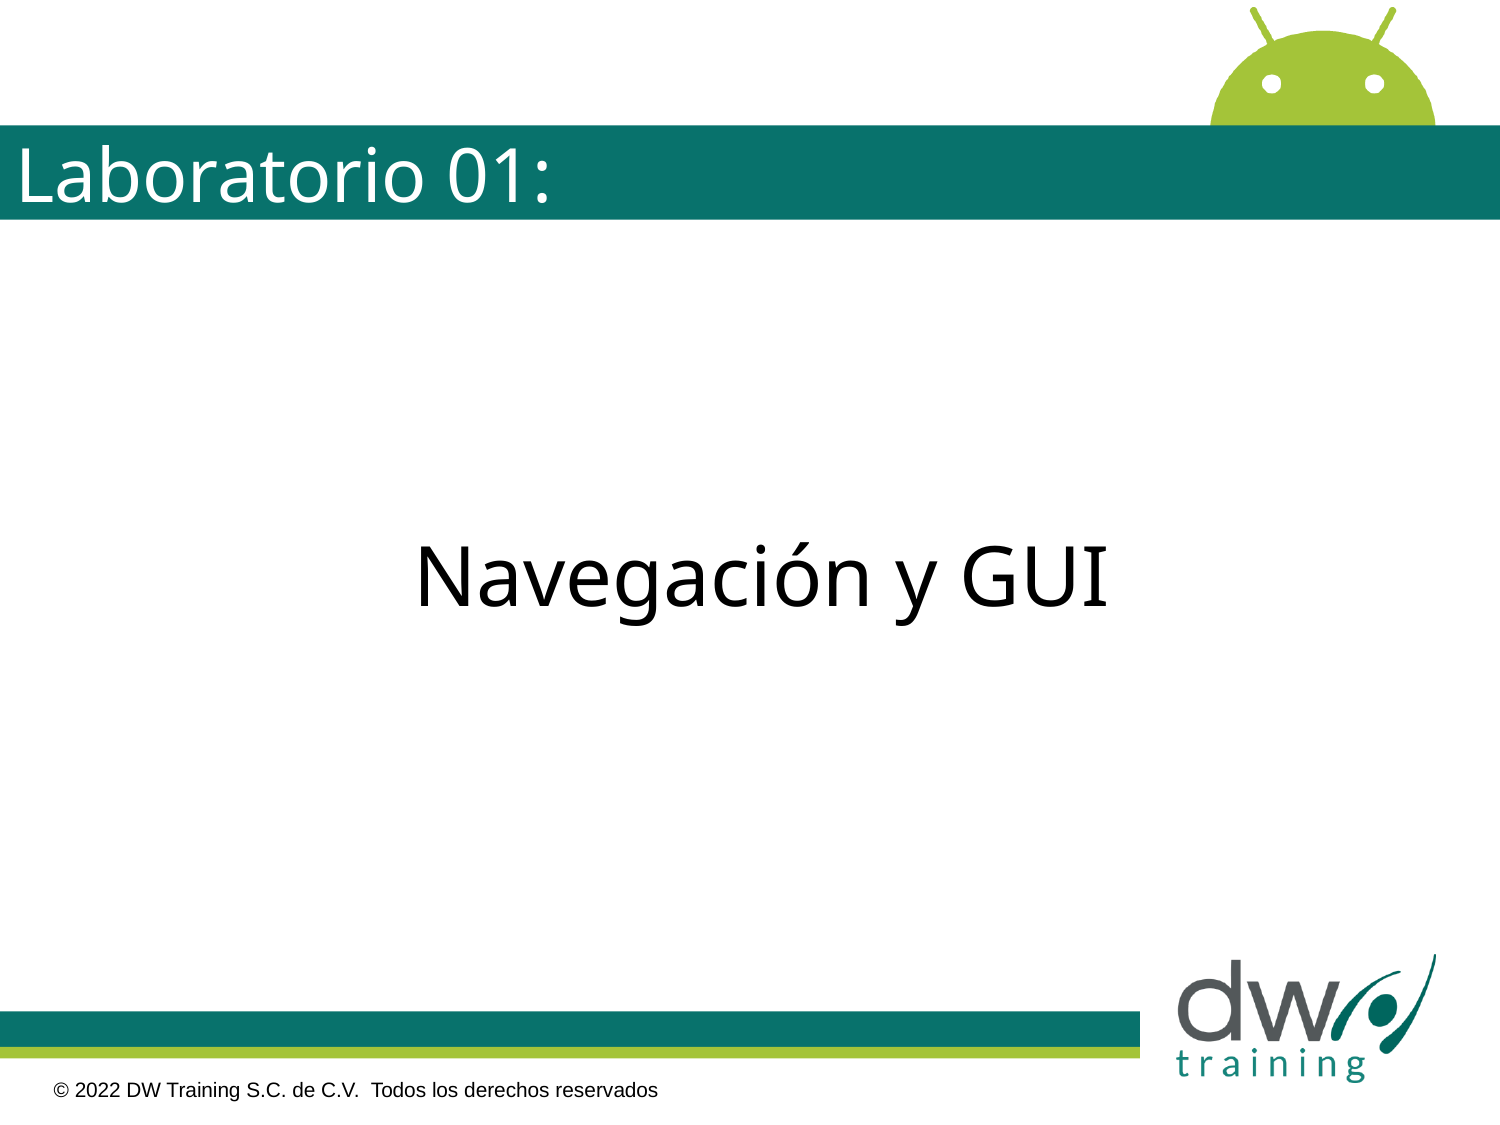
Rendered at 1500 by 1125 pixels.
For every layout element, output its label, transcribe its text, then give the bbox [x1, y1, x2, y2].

picture [1175, 954, 1436, 1083]
text_box Navegación y GUI [100, 515, 1424, 632]
title Laboratorio 01: [0, 125, 1199, 220]
picture [1210, 7, 1436, 125]
